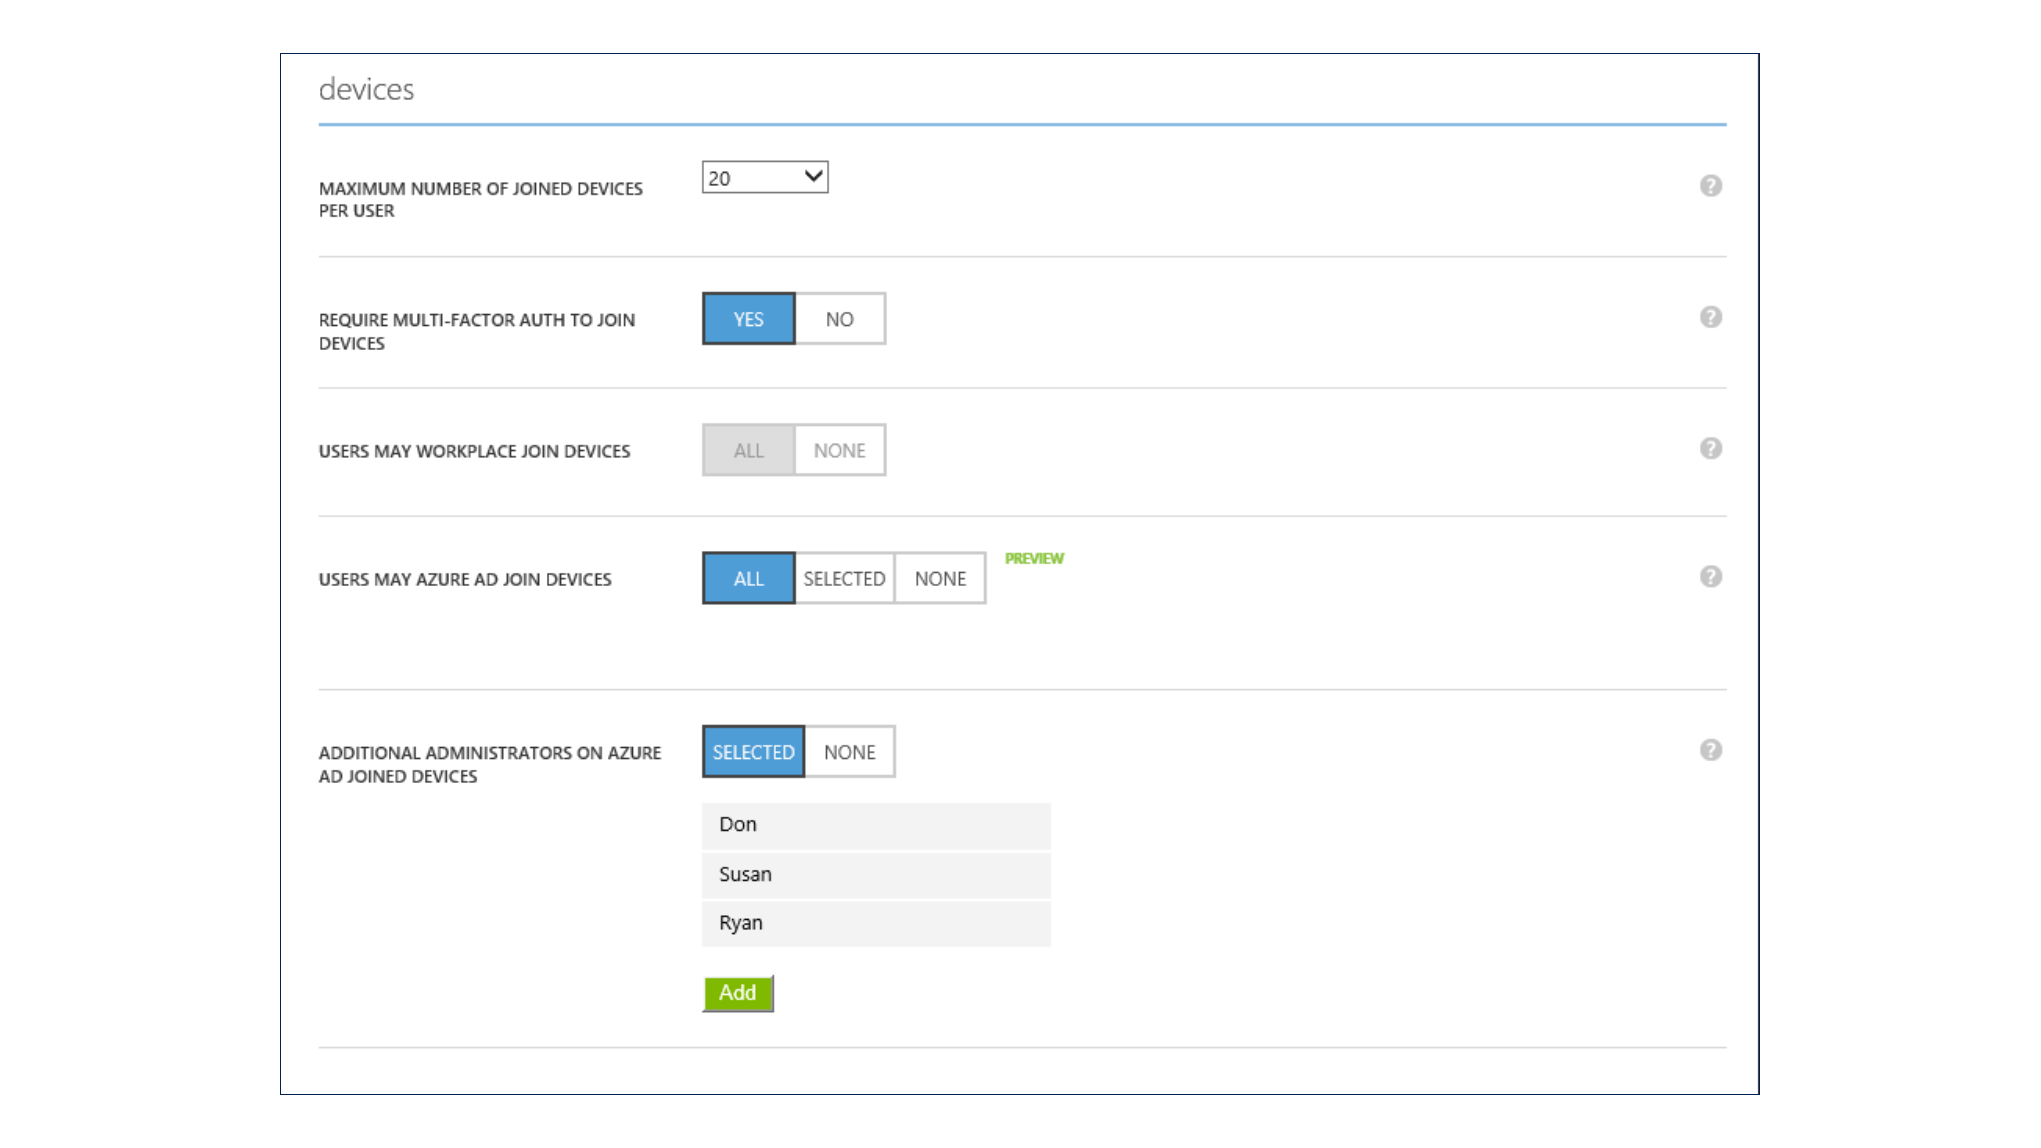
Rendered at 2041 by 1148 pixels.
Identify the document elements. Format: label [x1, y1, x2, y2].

picture [280, 53, 1760, 1095]
